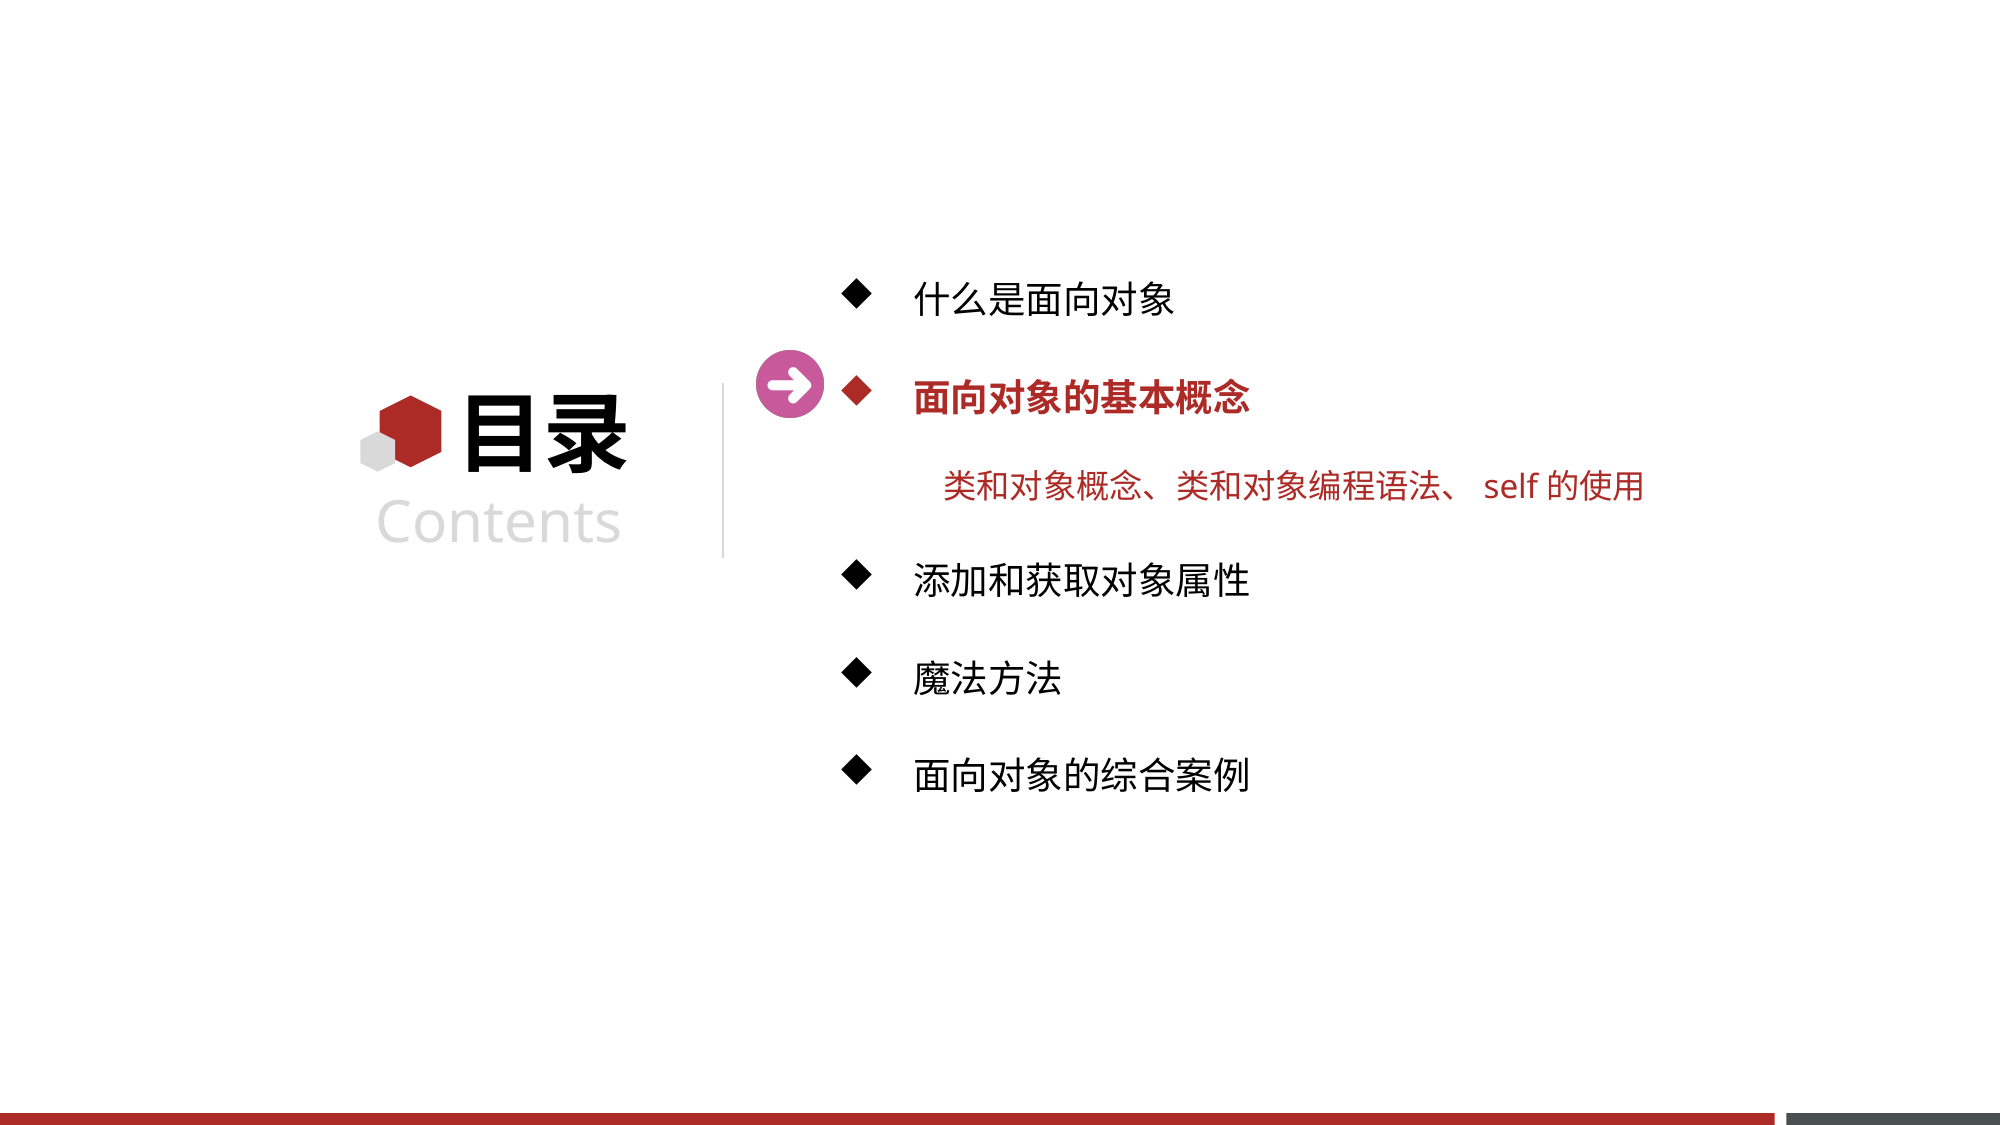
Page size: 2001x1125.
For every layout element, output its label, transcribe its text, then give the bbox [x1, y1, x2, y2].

picture [755, 350, 824, 418]
list 什么是面向对象 面向对象的基本概念 类和对象概念、类和对象编程语法、self的使用 添加和获取对象属性 魔法方法 面向对象的综合案例 [823, 165, 1804, 864]
